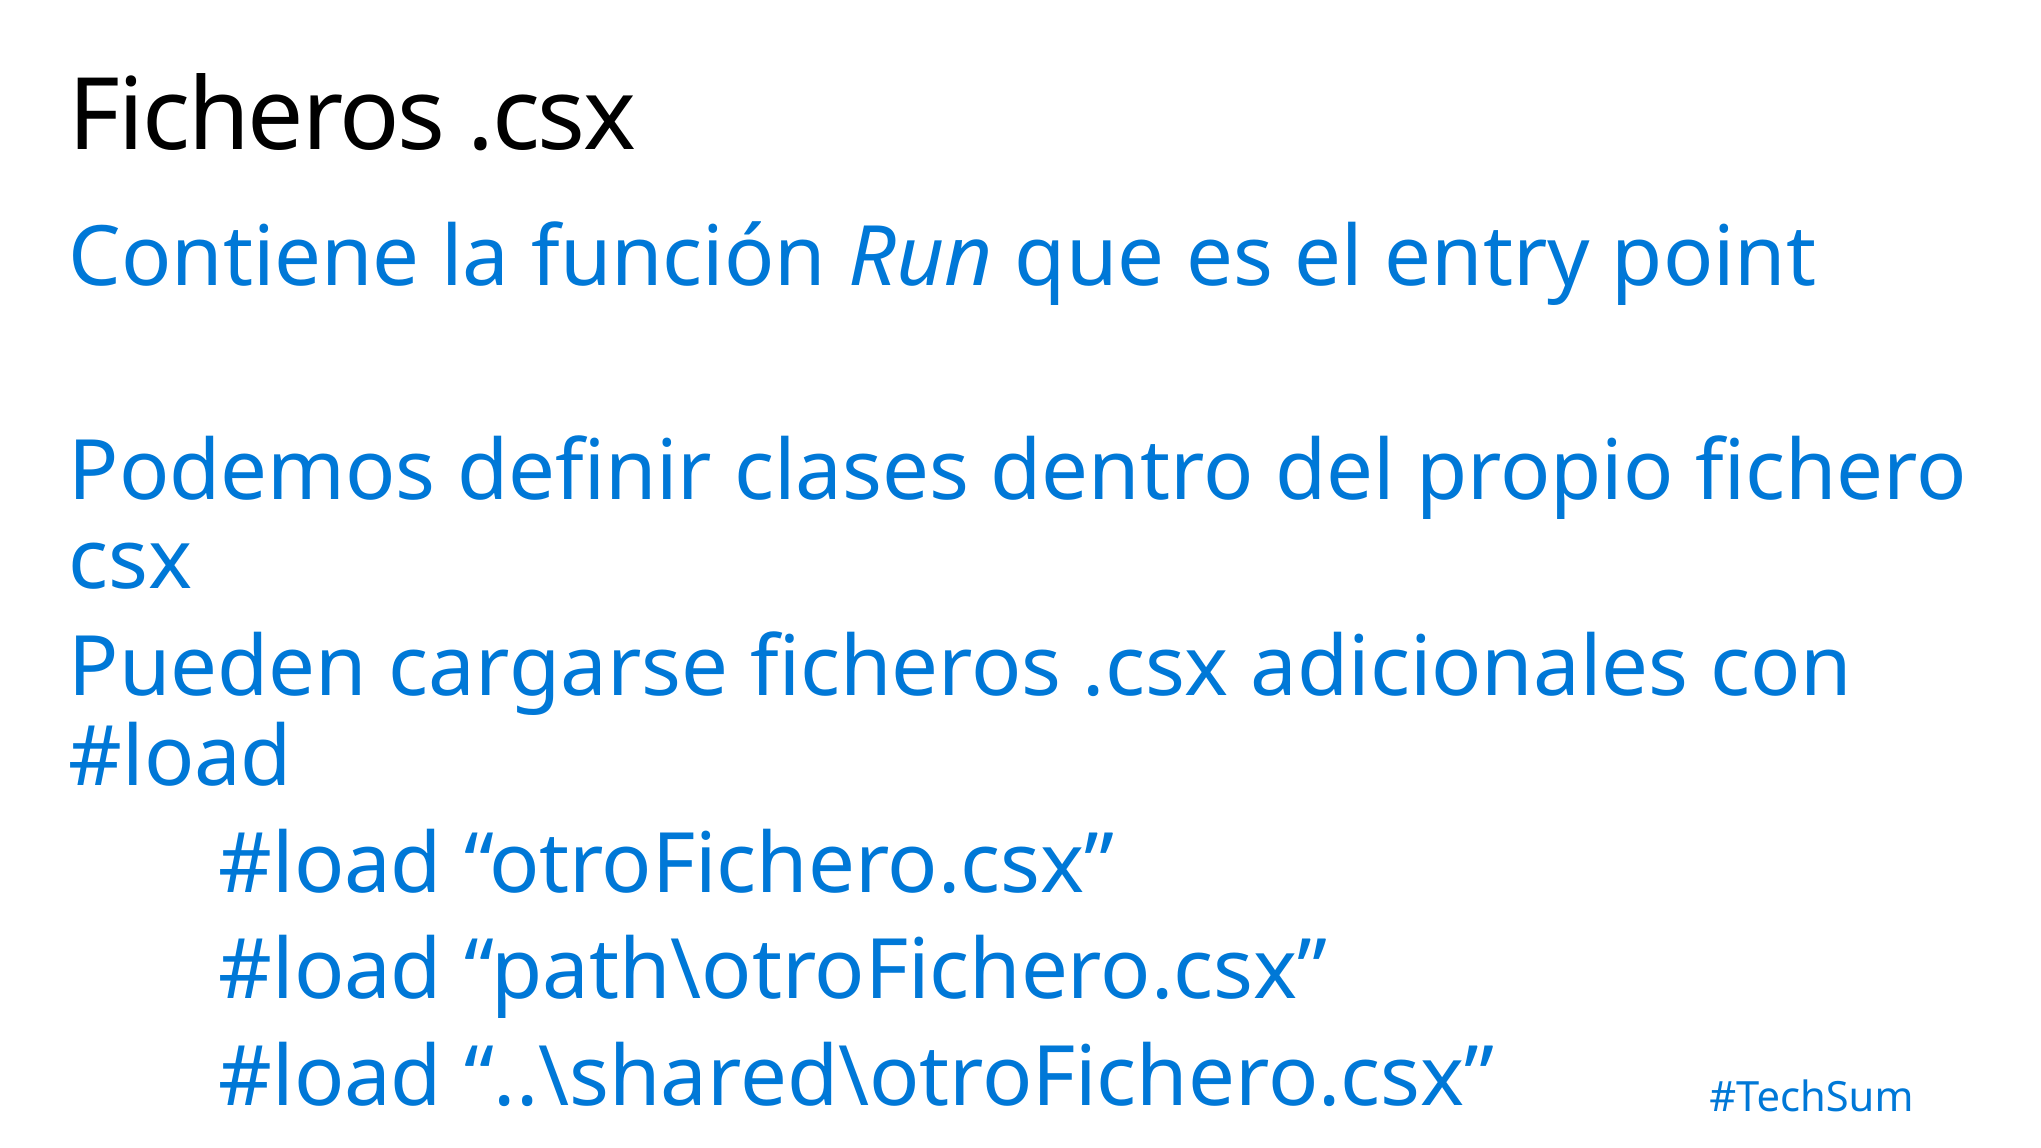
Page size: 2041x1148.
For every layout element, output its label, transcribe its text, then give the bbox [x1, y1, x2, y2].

list Contiene la función Run que es el entry point Podemos definir clases dentro del propio fichero csx Pueden cargarse ficheros .csx adicionales con #load #load “otroFichero.csx” #load “path\otroFichero.csx” #load “..\shared\otroFichero.csx” [45, 198, 1996, 987]
title Ficheros .csx [45, 48, 1996, 198]
